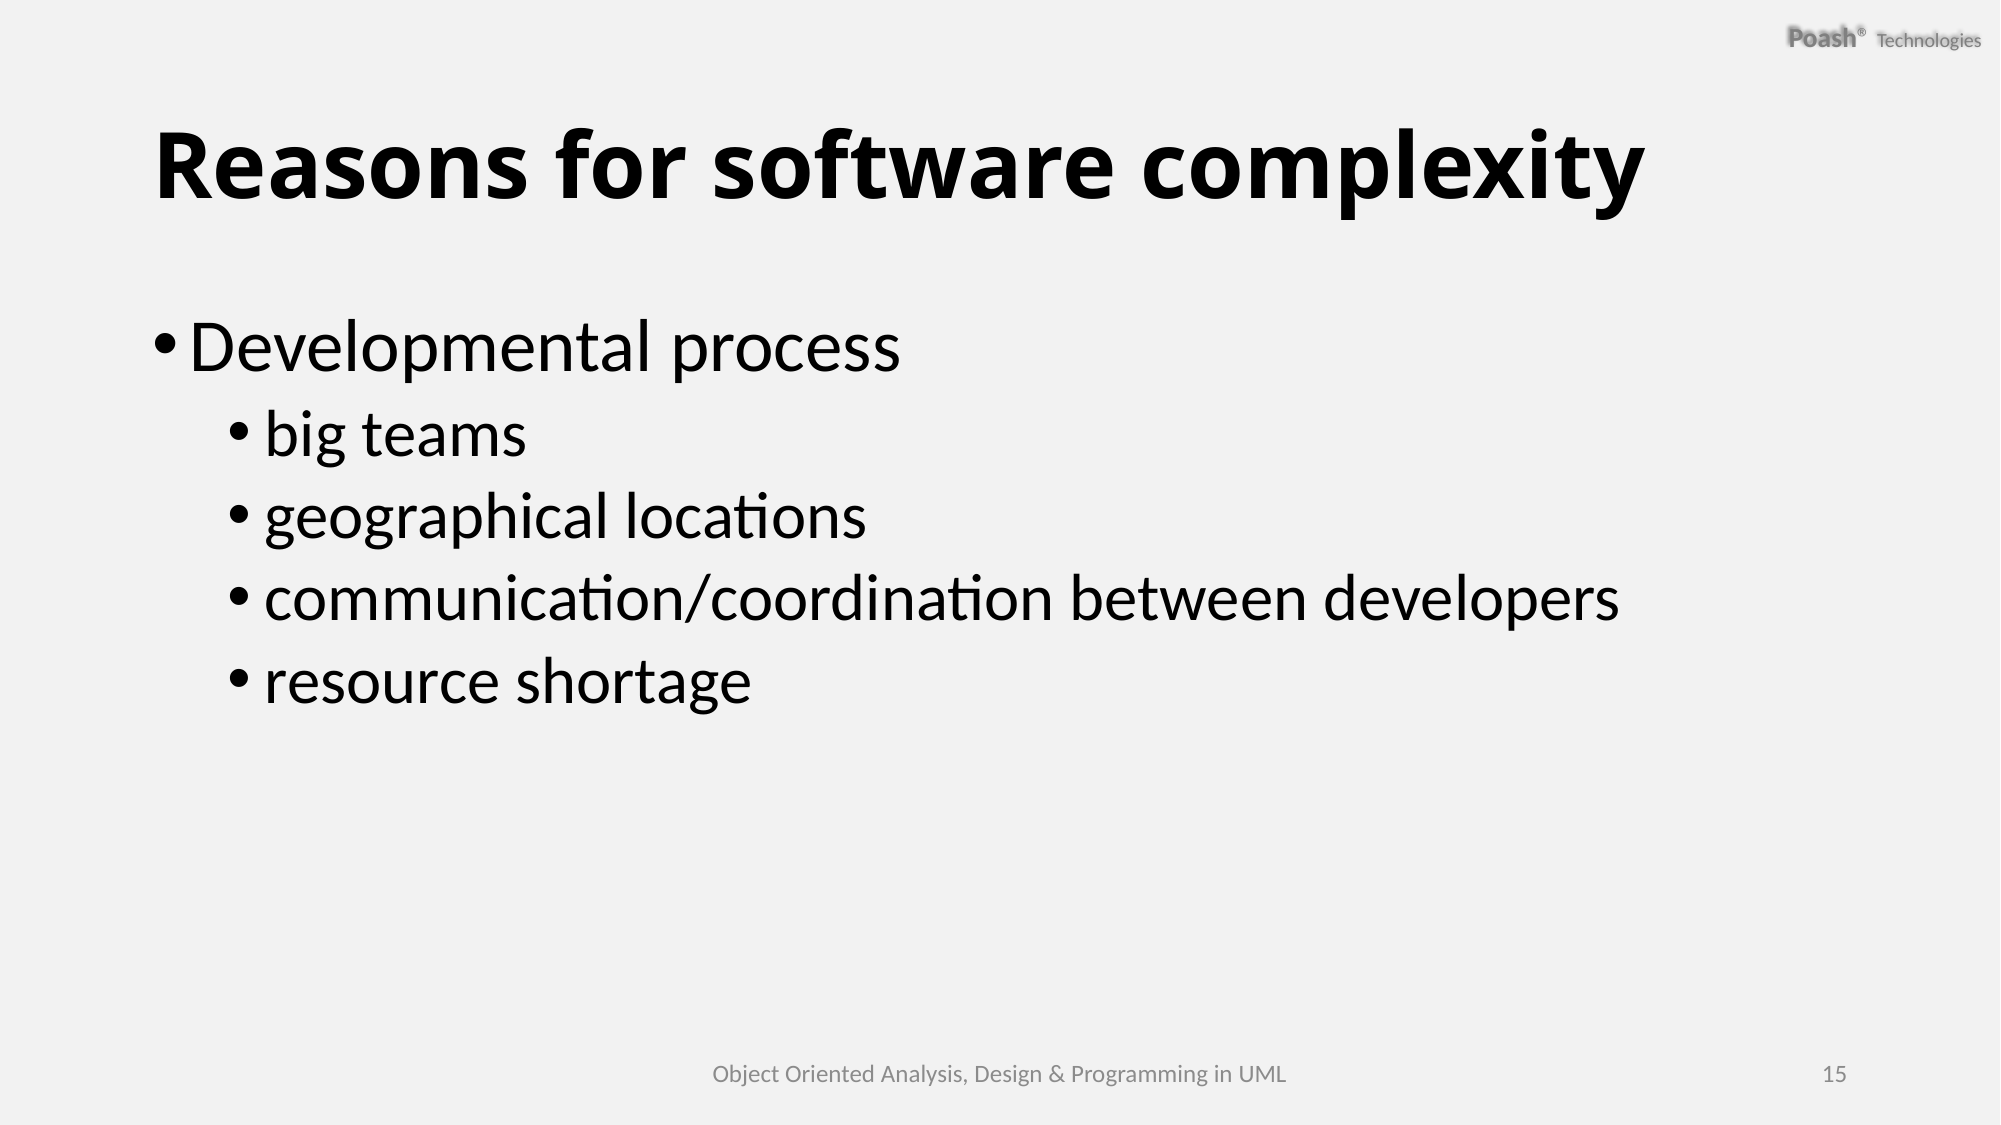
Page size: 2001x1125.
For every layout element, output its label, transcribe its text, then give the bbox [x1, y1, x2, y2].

footer Object Oriented Analysis, Design & Programming in UML [662, 1042, 1338, 1103]
slide_number 15 [1412, 1042, 1863, 1103]
list Developmental process big teams geographical locations communication/coordination between developers resource shortage [137, 299, 1863, 1014]
title Reasons for software complexity [137, 59, 1863, 278]
